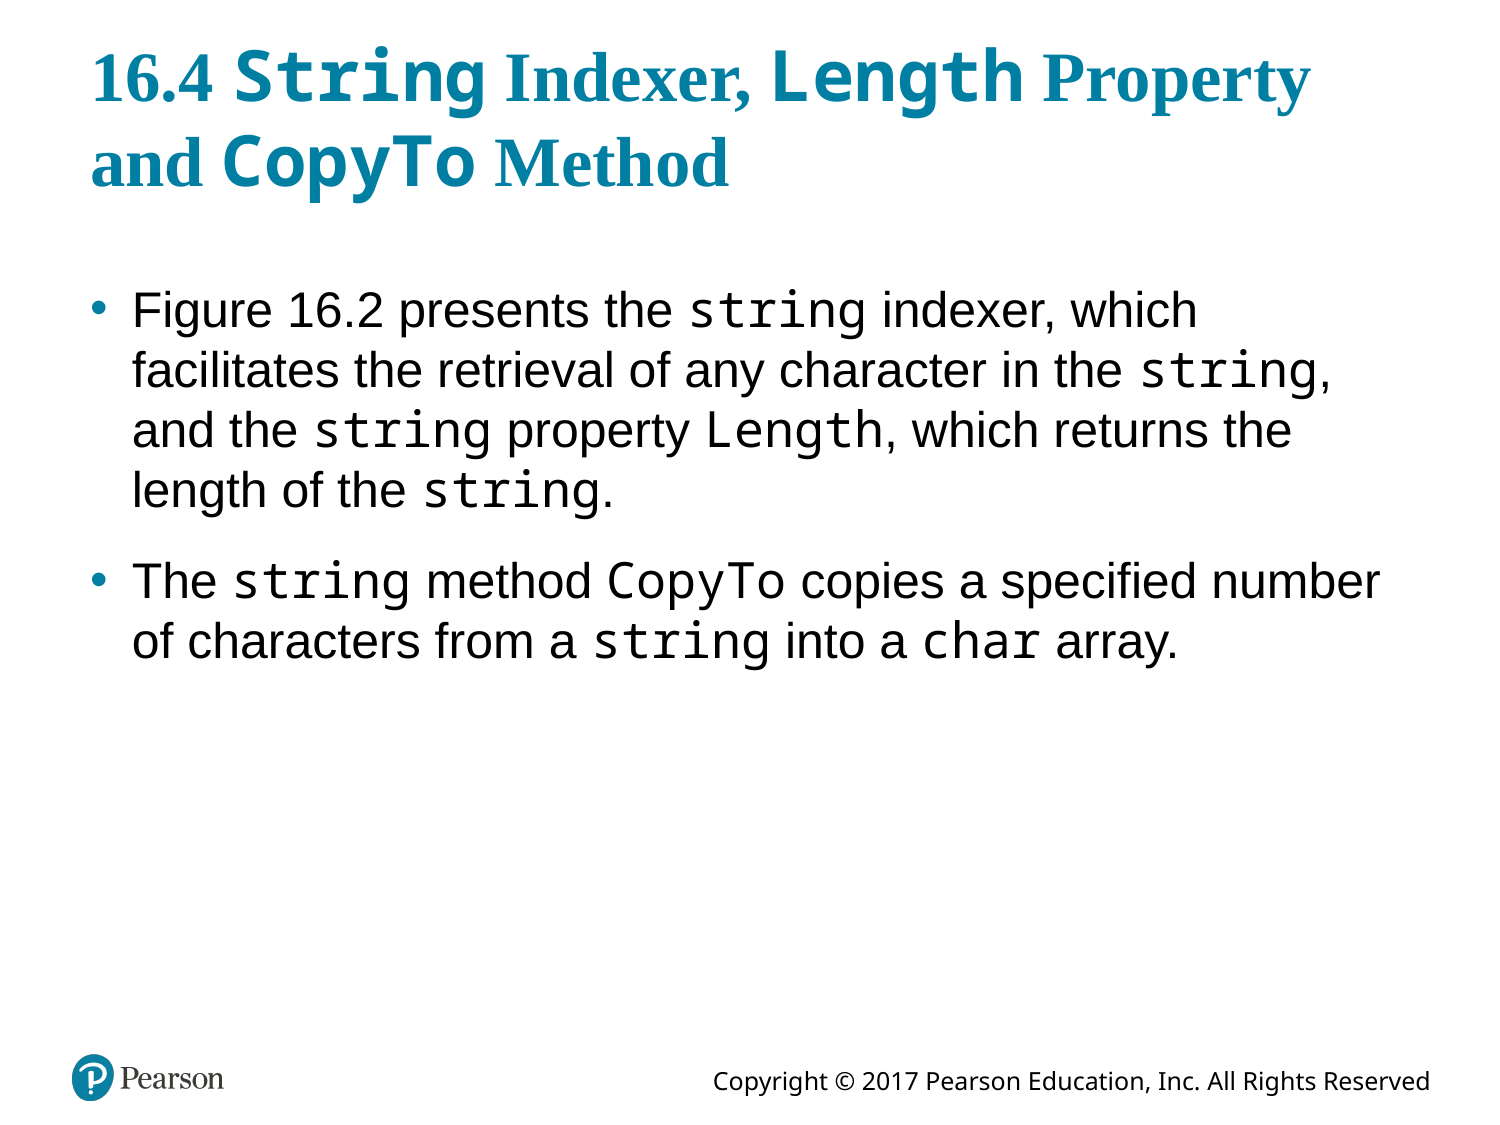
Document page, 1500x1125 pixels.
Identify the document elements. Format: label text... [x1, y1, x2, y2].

picture [72, 1054, 88, 1070]
list Figure 16.2 presents the string indexer, which facilitates the retrieval of any character in the string, and the string property Length, which returns the length of the string. The string method CopyTo copies a specified number of characters from a string into a char array. [75, 262, 1425, 1005]
picture [72, 1087, 83, 1101]
picture [98, 1054, 224, 1101]
title 16.4 String Indexer, Length Property and CopyTo Method [75, 35, 1425, 216]
picture [80, 1063, 106, 1088]
